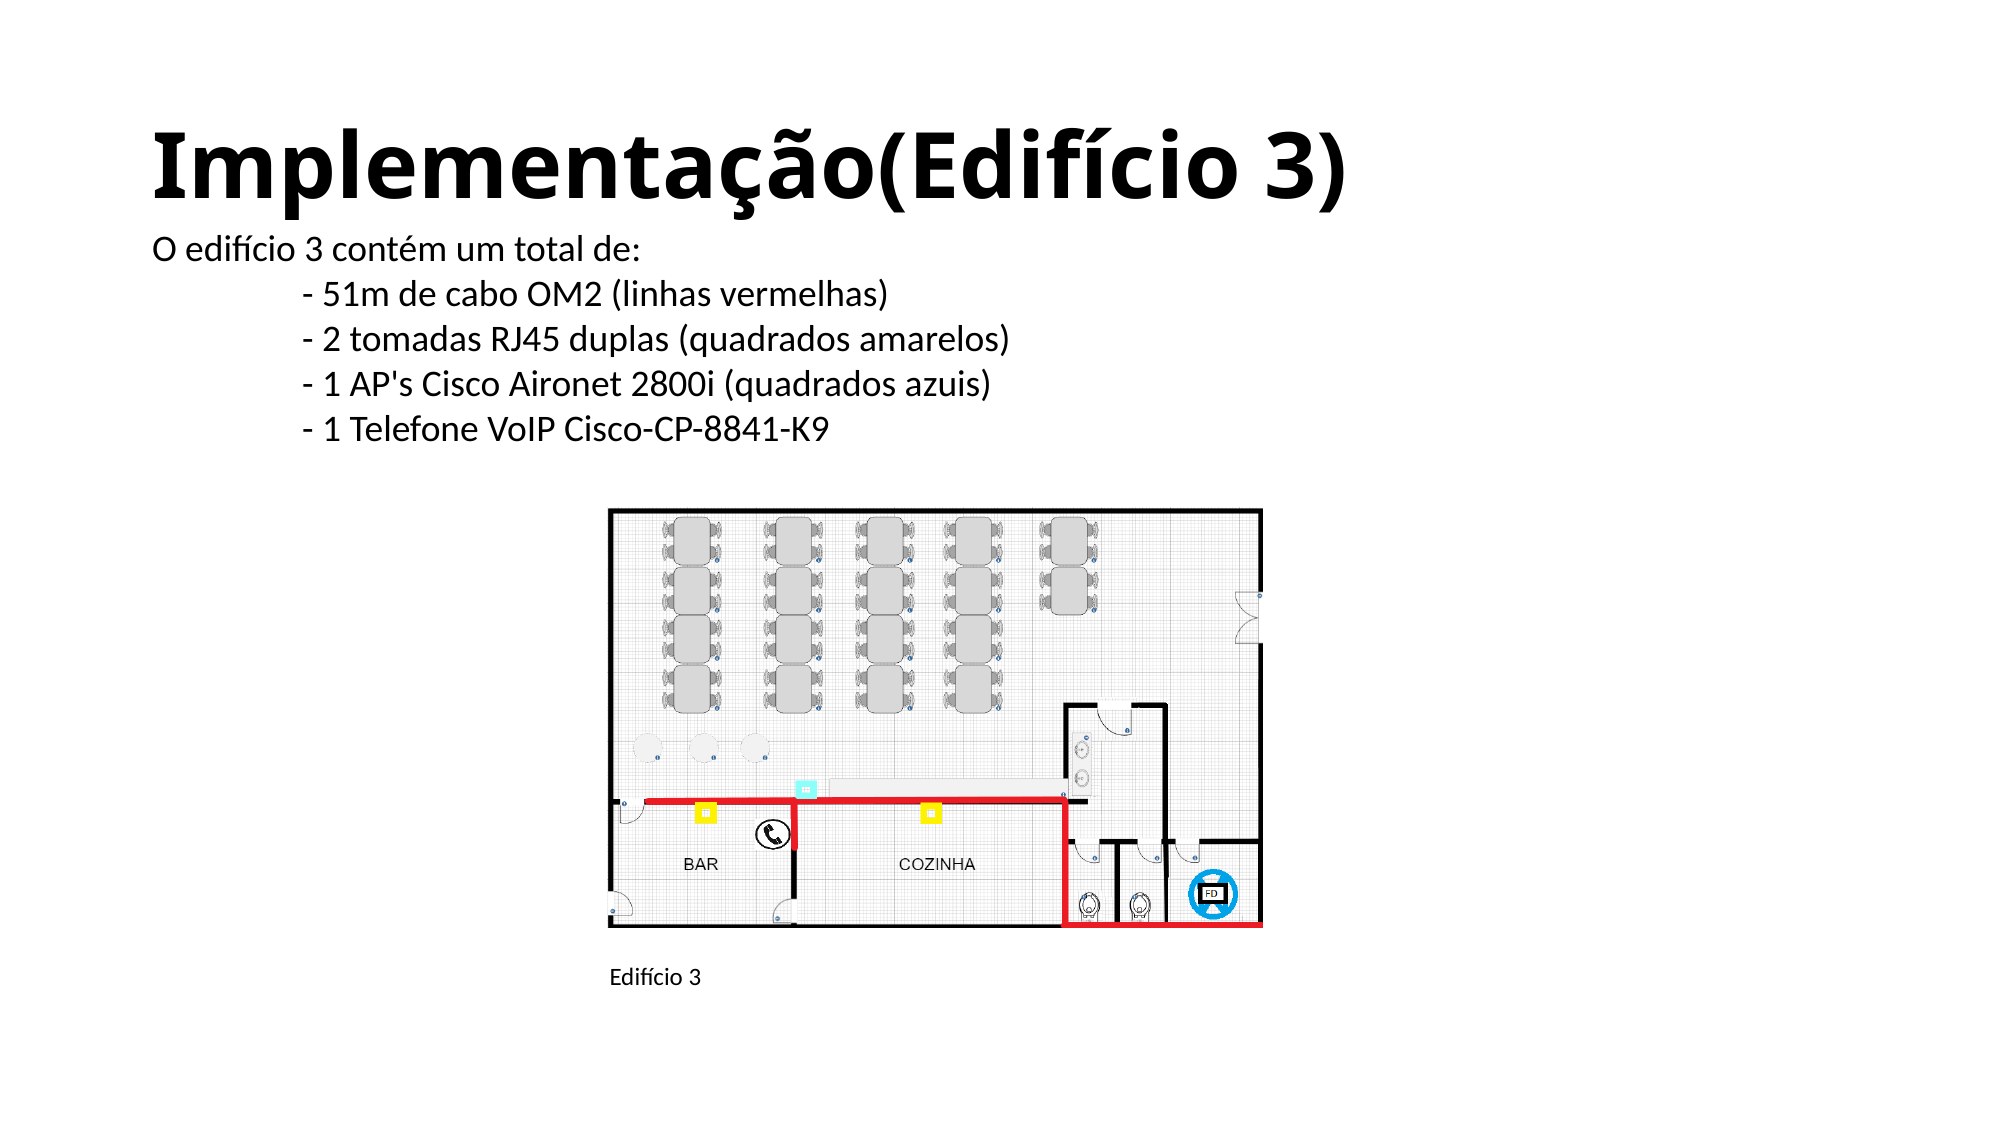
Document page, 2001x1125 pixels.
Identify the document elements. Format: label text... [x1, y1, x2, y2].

title Implementação(Edifício 3) [137, 59, 1863, 216]
picture [607, 507, 1263, 928]
text_box Edifício 3 [594, 953, 819, 999]
text_box O edifício 3 contém um total de: - 51m de cabo OM2 (linhas vermelhas) - 2 tomadas RJ45 duplas (quadrados amarelos) - 1 AP's Cisco Aironet 2800i (quadrados azuis) - 1 Telefone VoIP Cisco-CP-8841-K9 [137, 216, 1863, 457]
